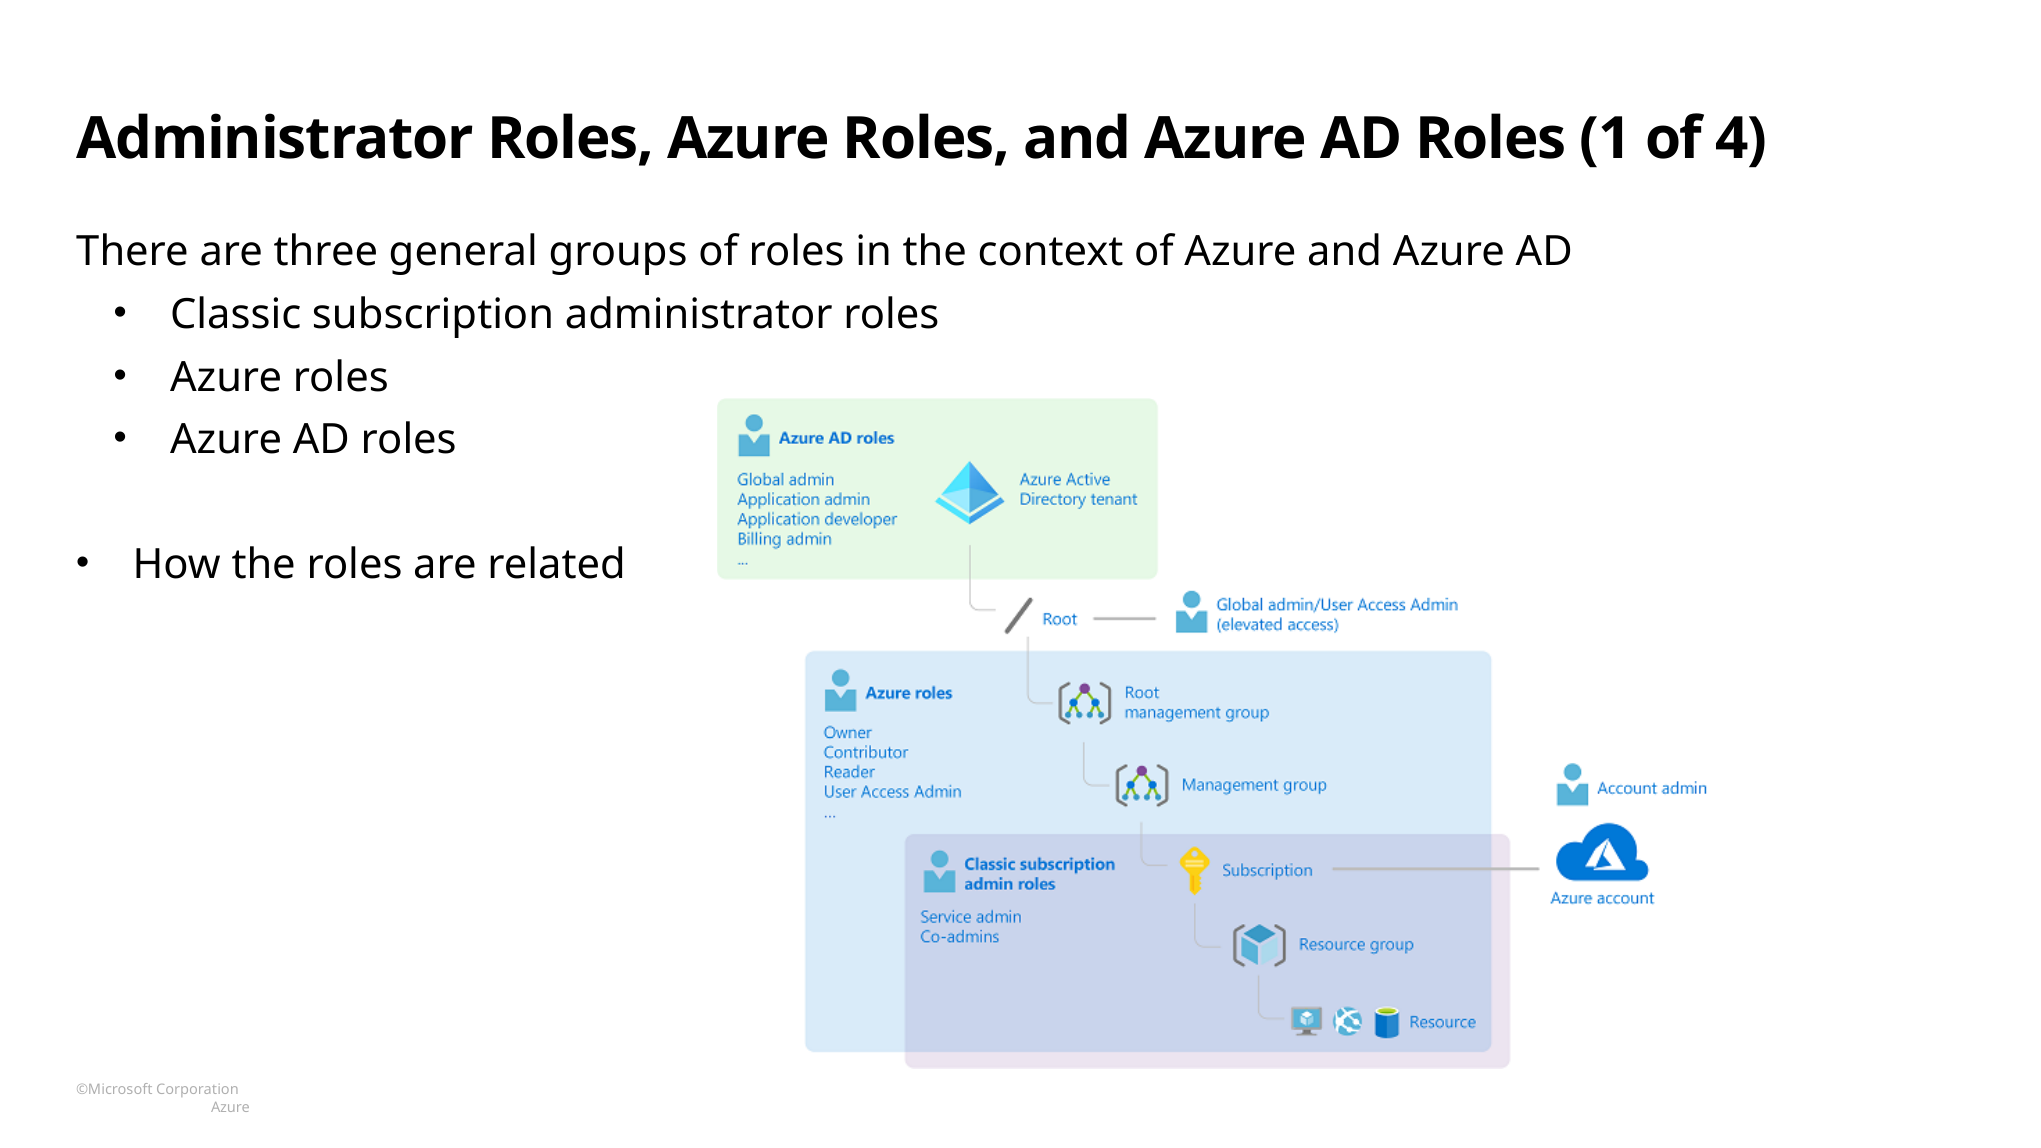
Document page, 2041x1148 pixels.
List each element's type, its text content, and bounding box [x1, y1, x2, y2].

picture [717, 398, 1716, 1069]
title Administrator Roles, Azure Roles, and Azure AD Roles (1 of 4) [76, 103, 1969, 172]
list There are three general groups of roles in the context of Azure and Azure AD Classic subscription administrator roles Azure roles Azure AD roles How the roles are related [76, 224, 1647, 1148]
